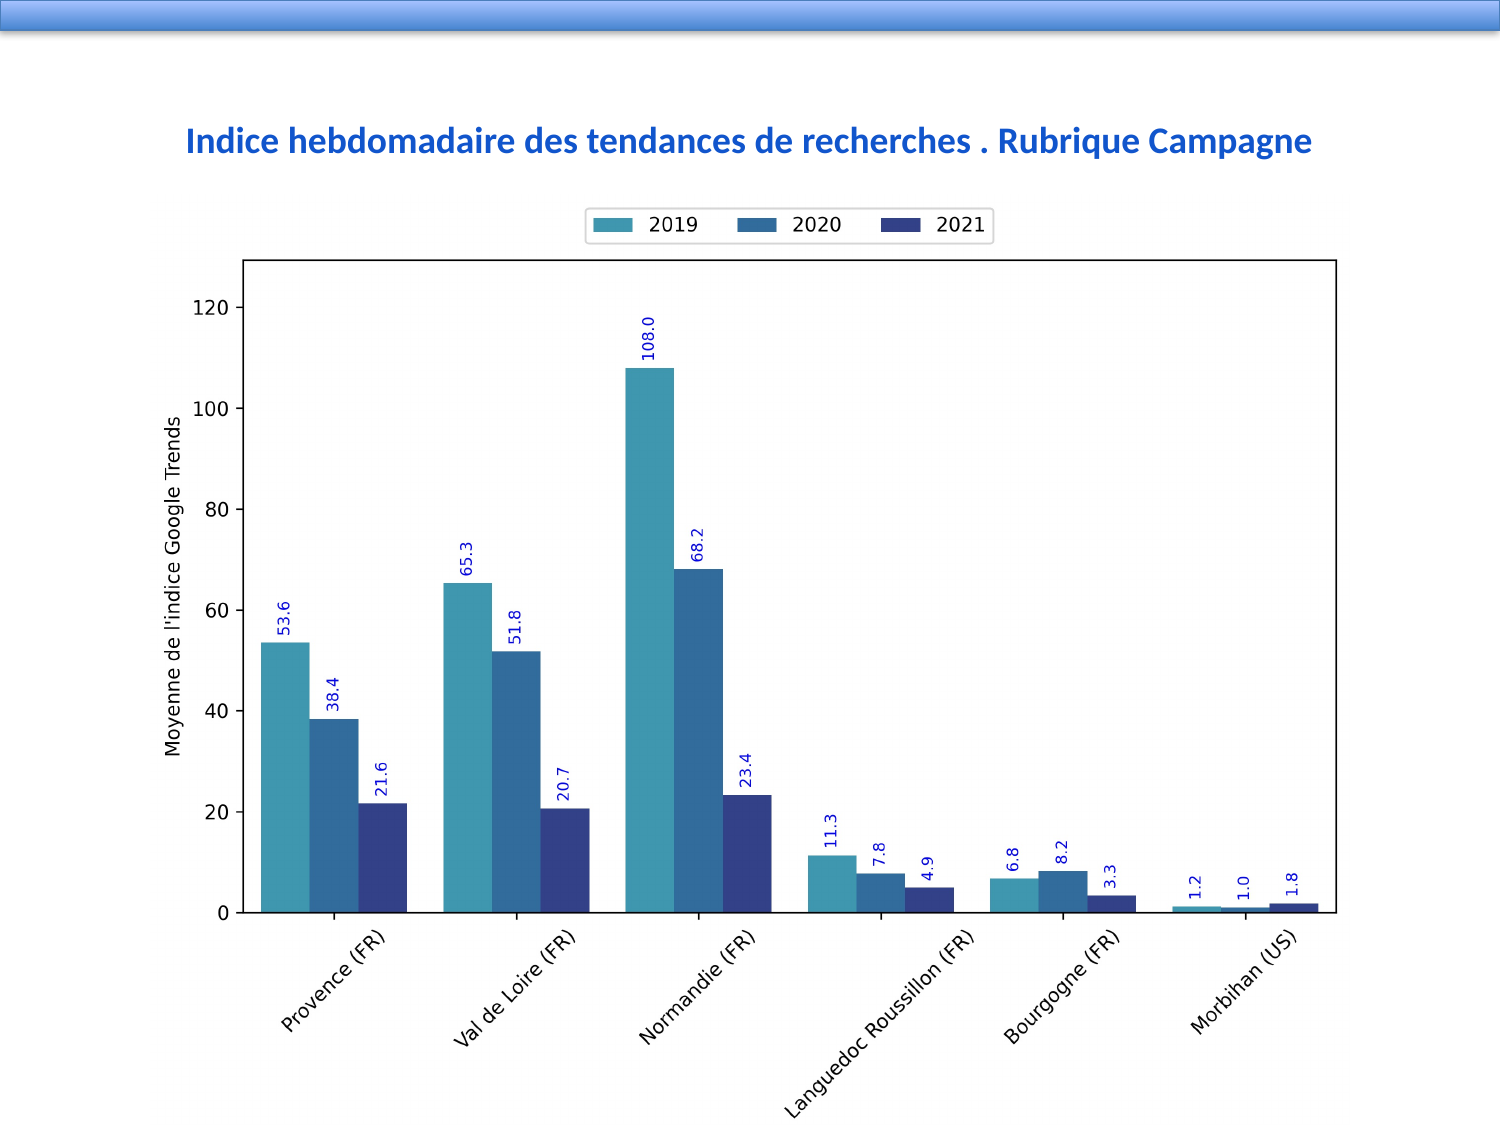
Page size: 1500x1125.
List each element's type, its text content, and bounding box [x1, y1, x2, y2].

title Indice hebdomadaire des tendances de recherches . Rubrique Campagne [75, 45, 1425, 233]
text_box [0, 0, 1500, 31]
picture [149, 194, 1351, 1125]
